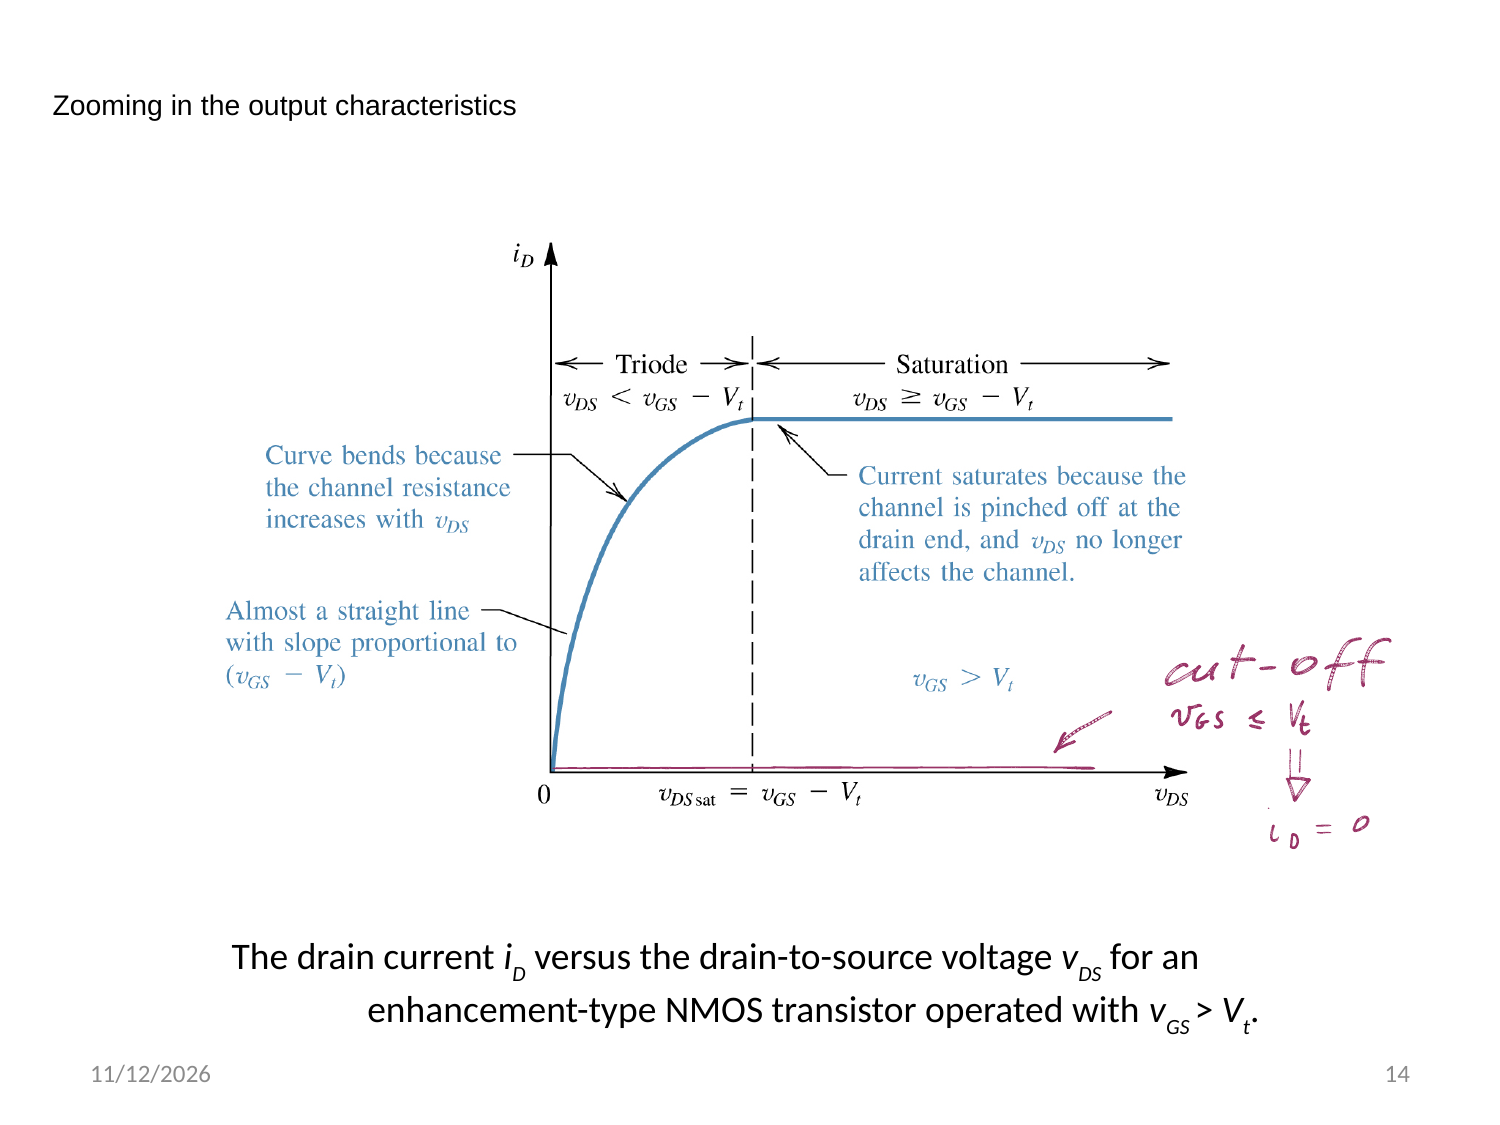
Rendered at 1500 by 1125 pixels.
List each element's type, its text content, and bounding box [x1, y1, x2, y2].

picture [1267, 821, 1282, 846]
picture [1265, 805, 1272, 811]
slide_number 14 [1074, 1046, 1425, 1103]
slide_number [75, 1042, 425, 1103]
text_box The drain current iD versus the drain-to-source voltage vDS for an enhancement-type NMOS transistor operated with vGS > Vt. [199, 924, 1475, 1046]
title Zooming in the output characteristics [37, 45, 1475, 163]
picture [1244, 706, 1269, 733]
picture [1286, 829, 1302, 853]
picture [224, 237, 1396, 810]
picture [1349, 812, 1373, 836]
picture [1312, 822, 1335, 836]
picture [1281, 744, 1315, 806]
